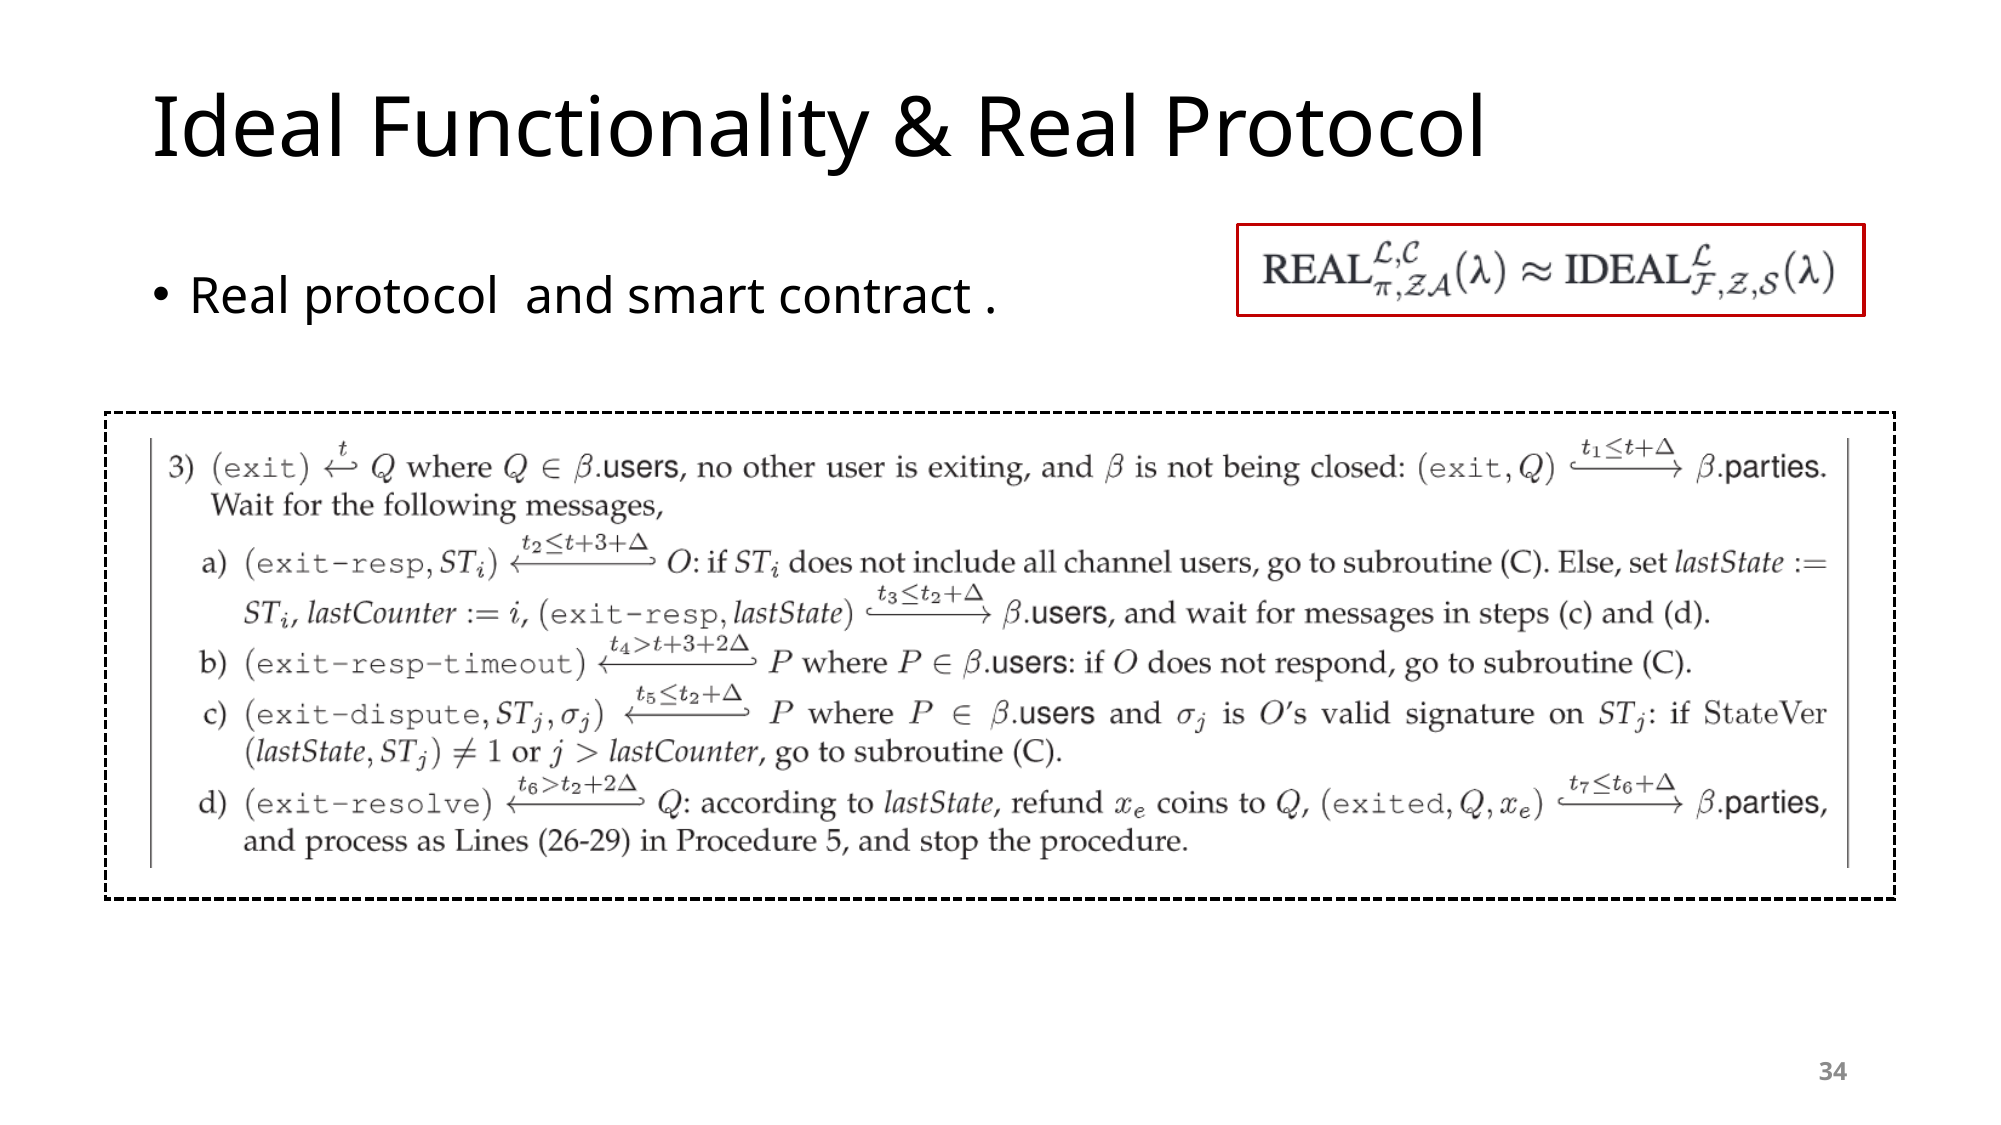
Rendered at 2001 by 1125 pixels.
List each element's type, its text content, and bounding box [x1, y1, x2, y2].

slide_number 34 [1412, 1042, 1863, 1103]
title Ideal Functionality & Real Protocol [137, 59, 1863, 200]
text_box [104, 411, 1896, 900]
picture [1239, 225, 1863, 315]
picture [137, 438, 1863, 868]
